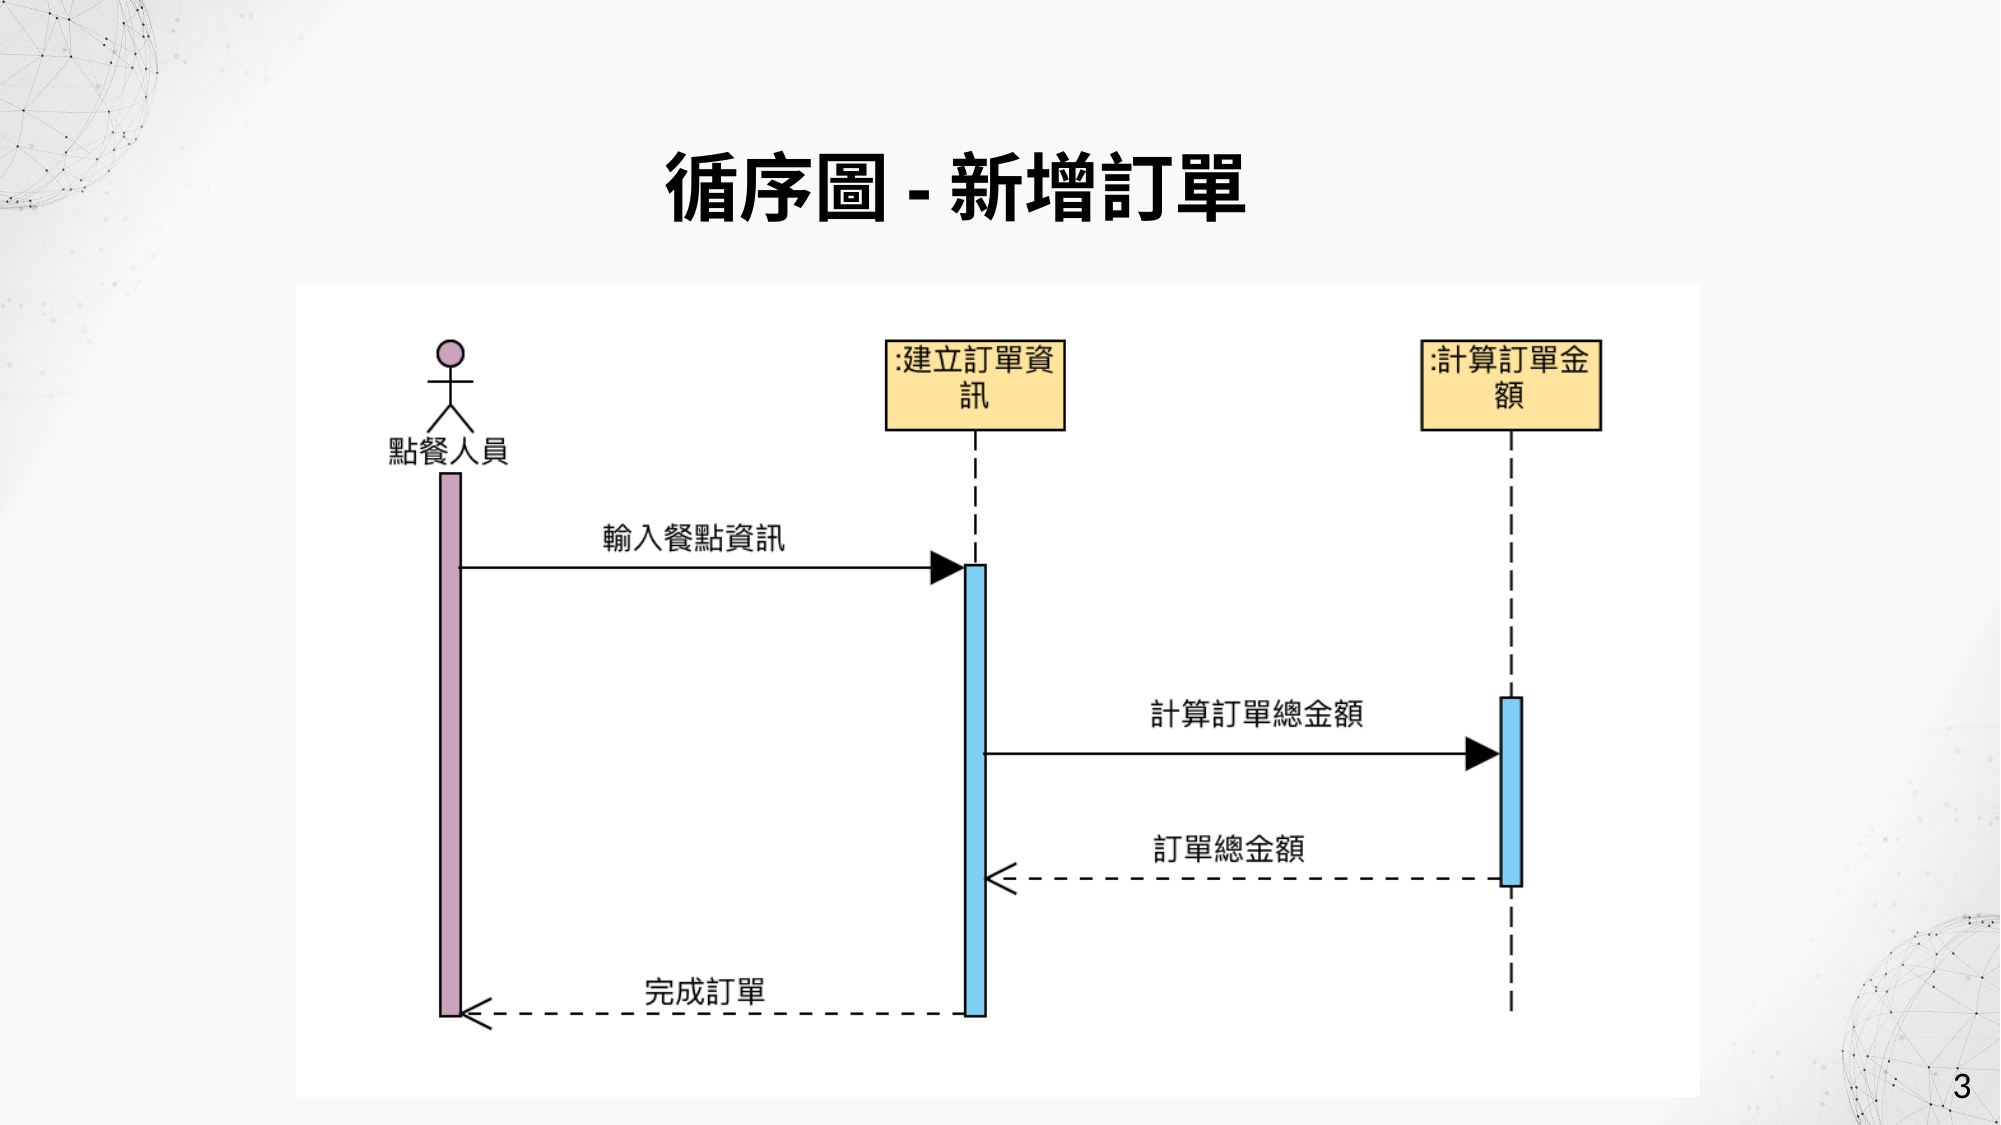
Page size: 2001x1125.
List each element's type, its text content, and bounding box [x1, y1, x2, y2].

picture [0, 0, 2000, 1125]
text_box 循序圖-新增訂單 [653, 134, 1343, 237]
text_box 3 [1938, 1054, 1987, 1114]
